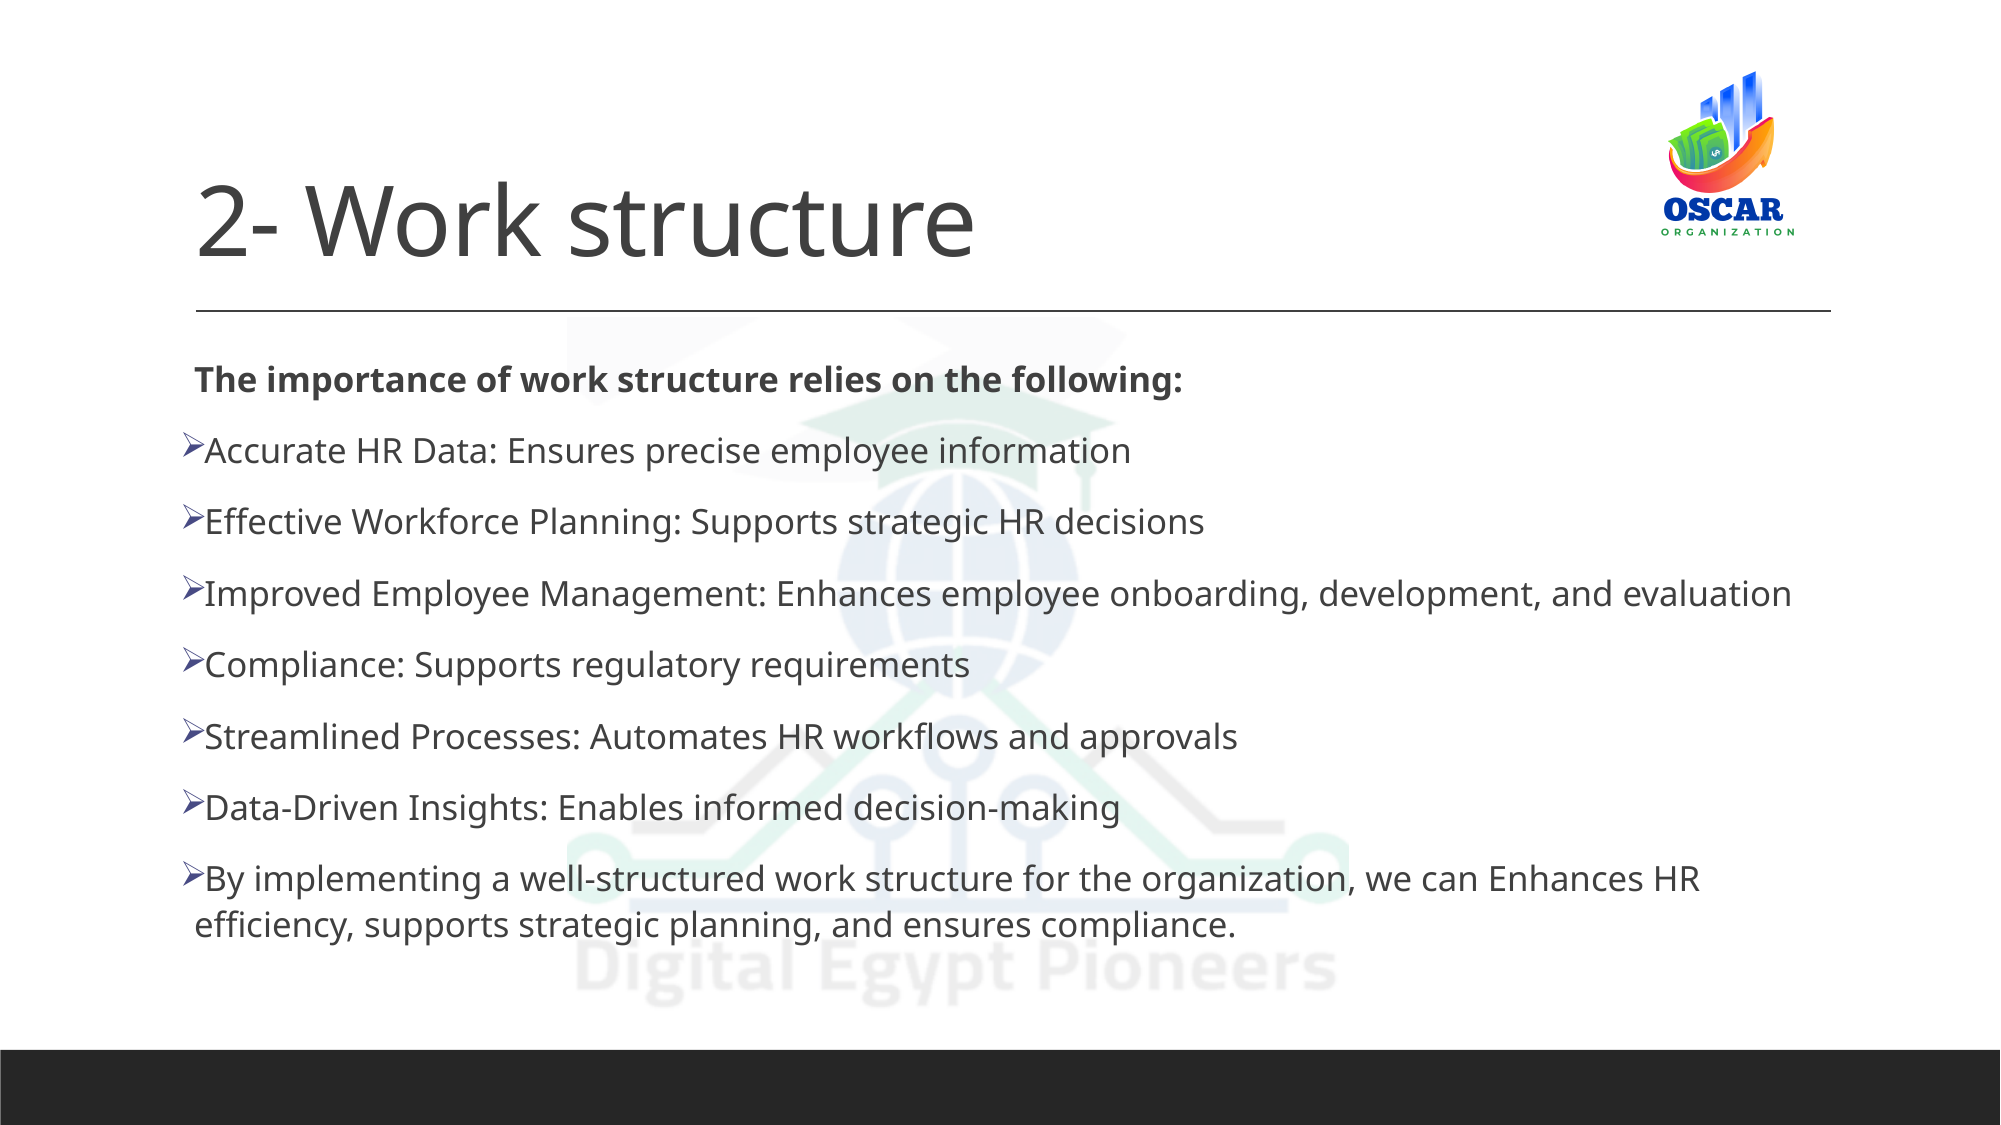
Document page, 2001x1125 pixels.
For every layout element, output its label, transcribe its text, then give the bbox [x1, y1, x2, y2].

title 2- Work structure [180, 47, 1597, 285]
list The importance of work structure relies on the following: Accurate HR Data: Ensures precise employee information Effective Workforce Planning: Supports strategic HR decisions Improved Employee Management: Enhances employee onboarding, development, and evaluation Compliance: Supports regulatory requirements Streamlined Processes: Automates HR workflows and approvals Data-Driven Insights: Enables informed decision-making By implementing a well-structured work structure for the organization, we can Enhances HR efficiency, supports strategic planning, and ensures compliance. [180, 345, 564, 963]
picture [567, 316, 1350, 1046]
list The importance of work structure relies on the following: Accurate HR Data: Ensures precise employee information Effective Workforce Planning: Supports strategic HR decisions Improved Employee Management: Enhances employee onboarding, development, and evaluation Compliance: Supports regulatory requirements Streamlined Processes: Automates HR workflows and approvals Data-Driven Insights: Enables informed decision-making By implementing a well-structured work structure for the organization, we can Enhances HR efficiency, supports strategic planning, and ensures compliance. [1357, 345, 1830, 963]
picture [1598, 22, 1858, 282]
